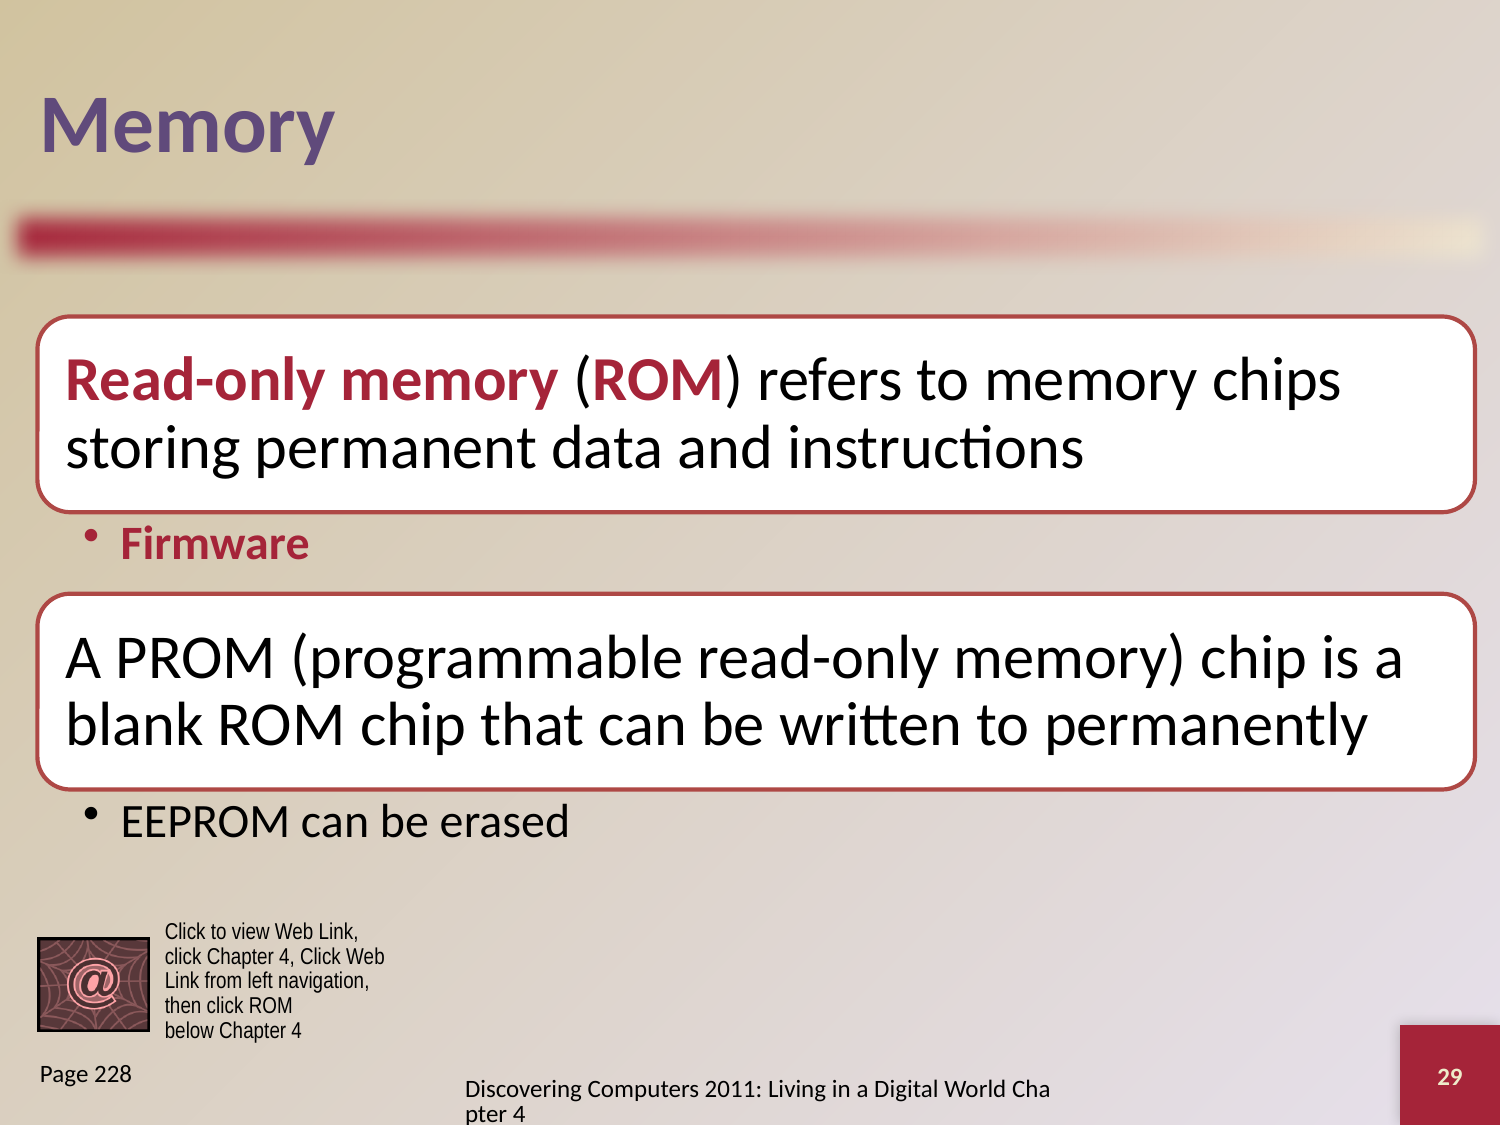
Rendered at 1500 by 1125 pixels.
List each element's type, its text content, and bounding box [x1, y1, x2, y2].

slide_number 29 [1400, 1025, 1500, 1125]
footer Discovering Computers 2011: Living in a Digital World Chapter 4 [450, 1050, 1075, 1125]
list Page 228 [24, 1050, 300, 1125]
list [37, 262, 1476, 926]
title Memory [24, 24, 1475, 213]
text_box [37, 912, 438, 1053]
